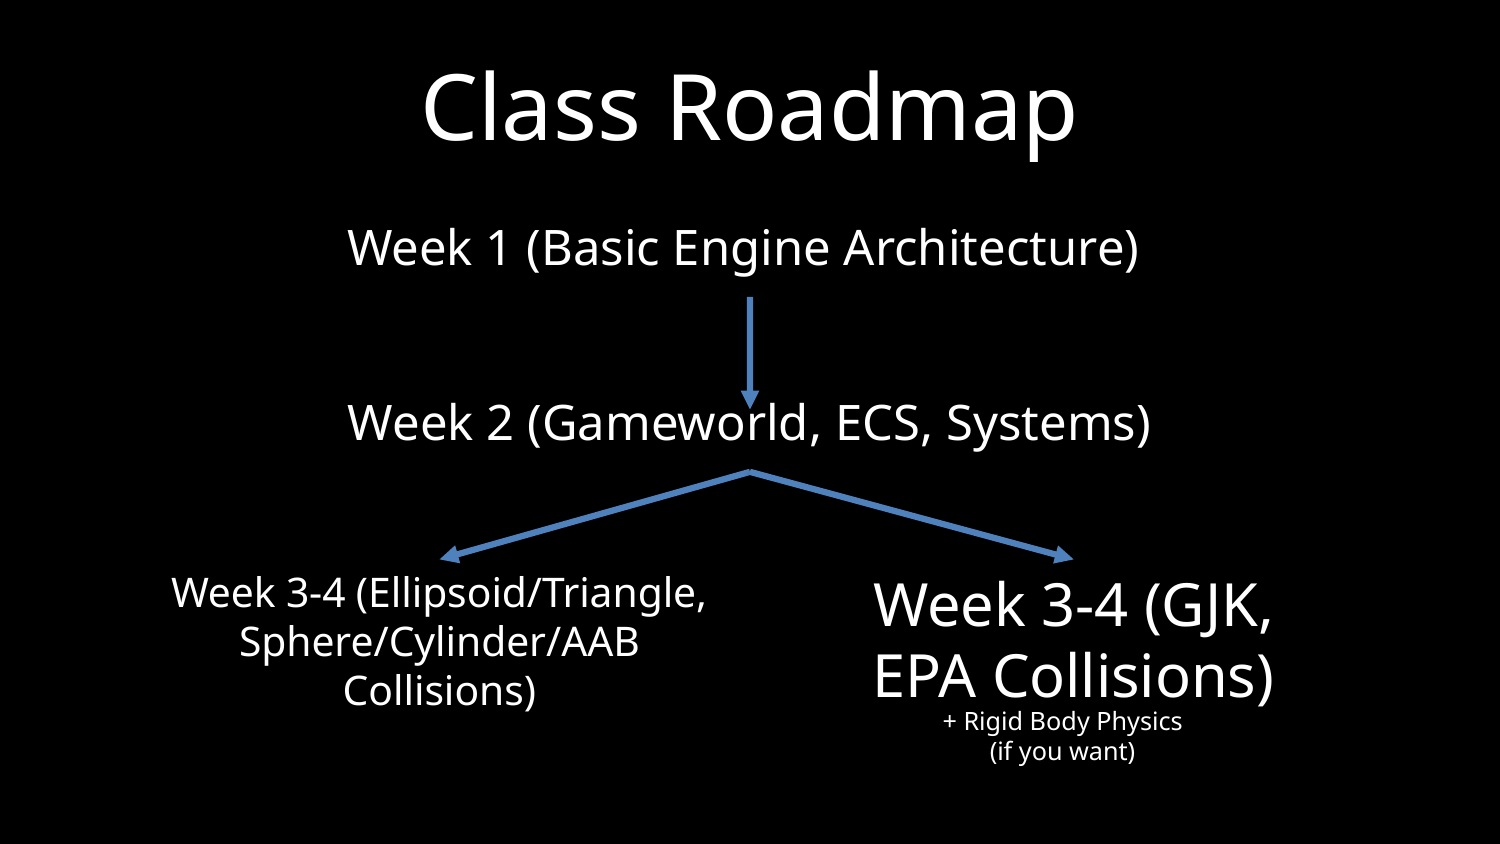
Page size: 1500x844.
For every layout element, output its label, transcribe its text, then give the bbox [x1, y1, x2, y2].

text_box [439, 471, 748, 560]
text_box Week 3-4 (GJK, EPA Collisions) [800, 559, 1348, 722]
list Week 1 (Basic Engine Architecture) [331, 209, 1169, 297]
text_box Week 3-4 (Ellipsoid/Triangle, Sphere/Cylinder/AAB Collisions) [129, 559, 750, 722]
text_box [749, 471, 1074, 560]
title Class Roadmap [75, 33, 1425, 175]
text_box Week 2 (Gameworld, ECS, Systems) [331, 384, 1169, 472]
text_box + Rigid Body Physics (if you want) [924, 697, 1200, 798]
